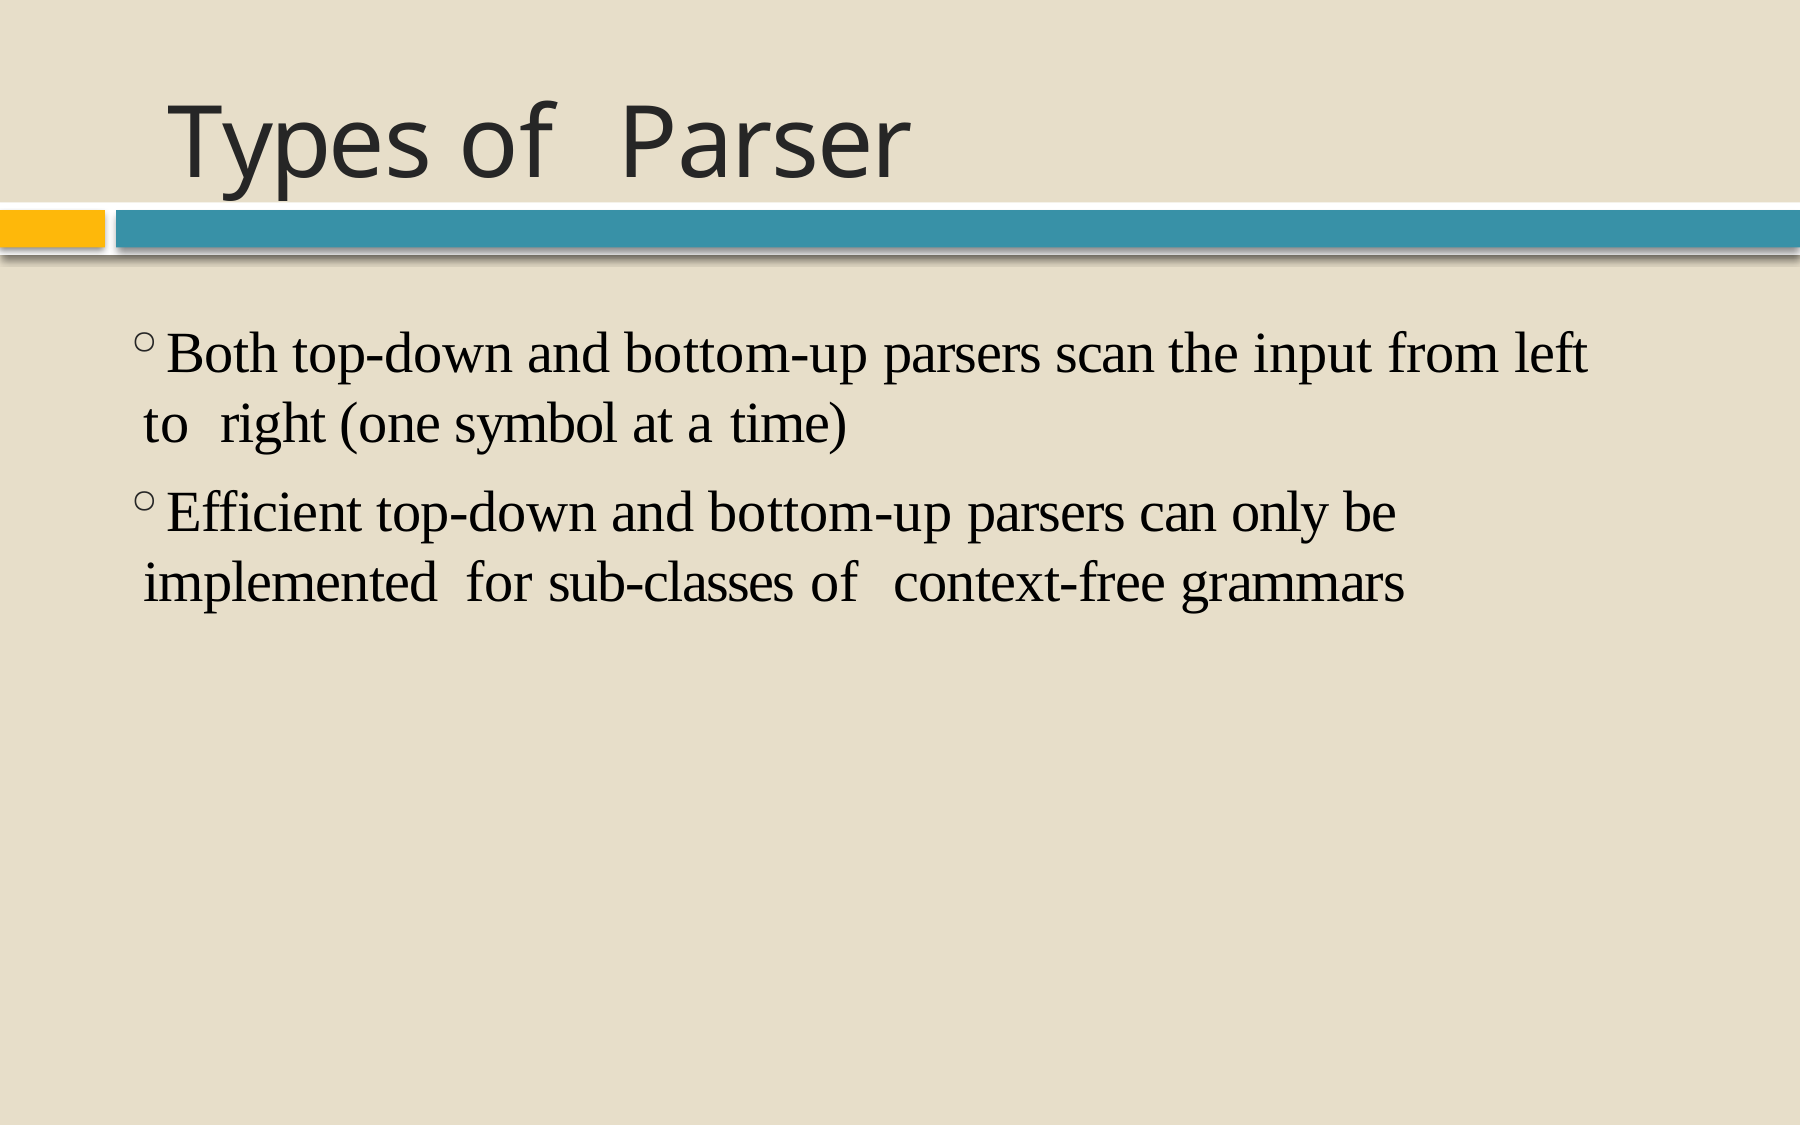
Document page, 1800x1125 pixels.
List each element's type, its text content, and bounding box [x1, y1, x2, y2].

title Types of Parser [165, 41, 1227, 232]
text_box Both top-down and bottom-up parsers scan the input from left to right (one symbol at a time) Efficient top-down and bottom-up parsers can only be implemented for sub-classes of context-free grammars [120, 312, 1700, 614]
